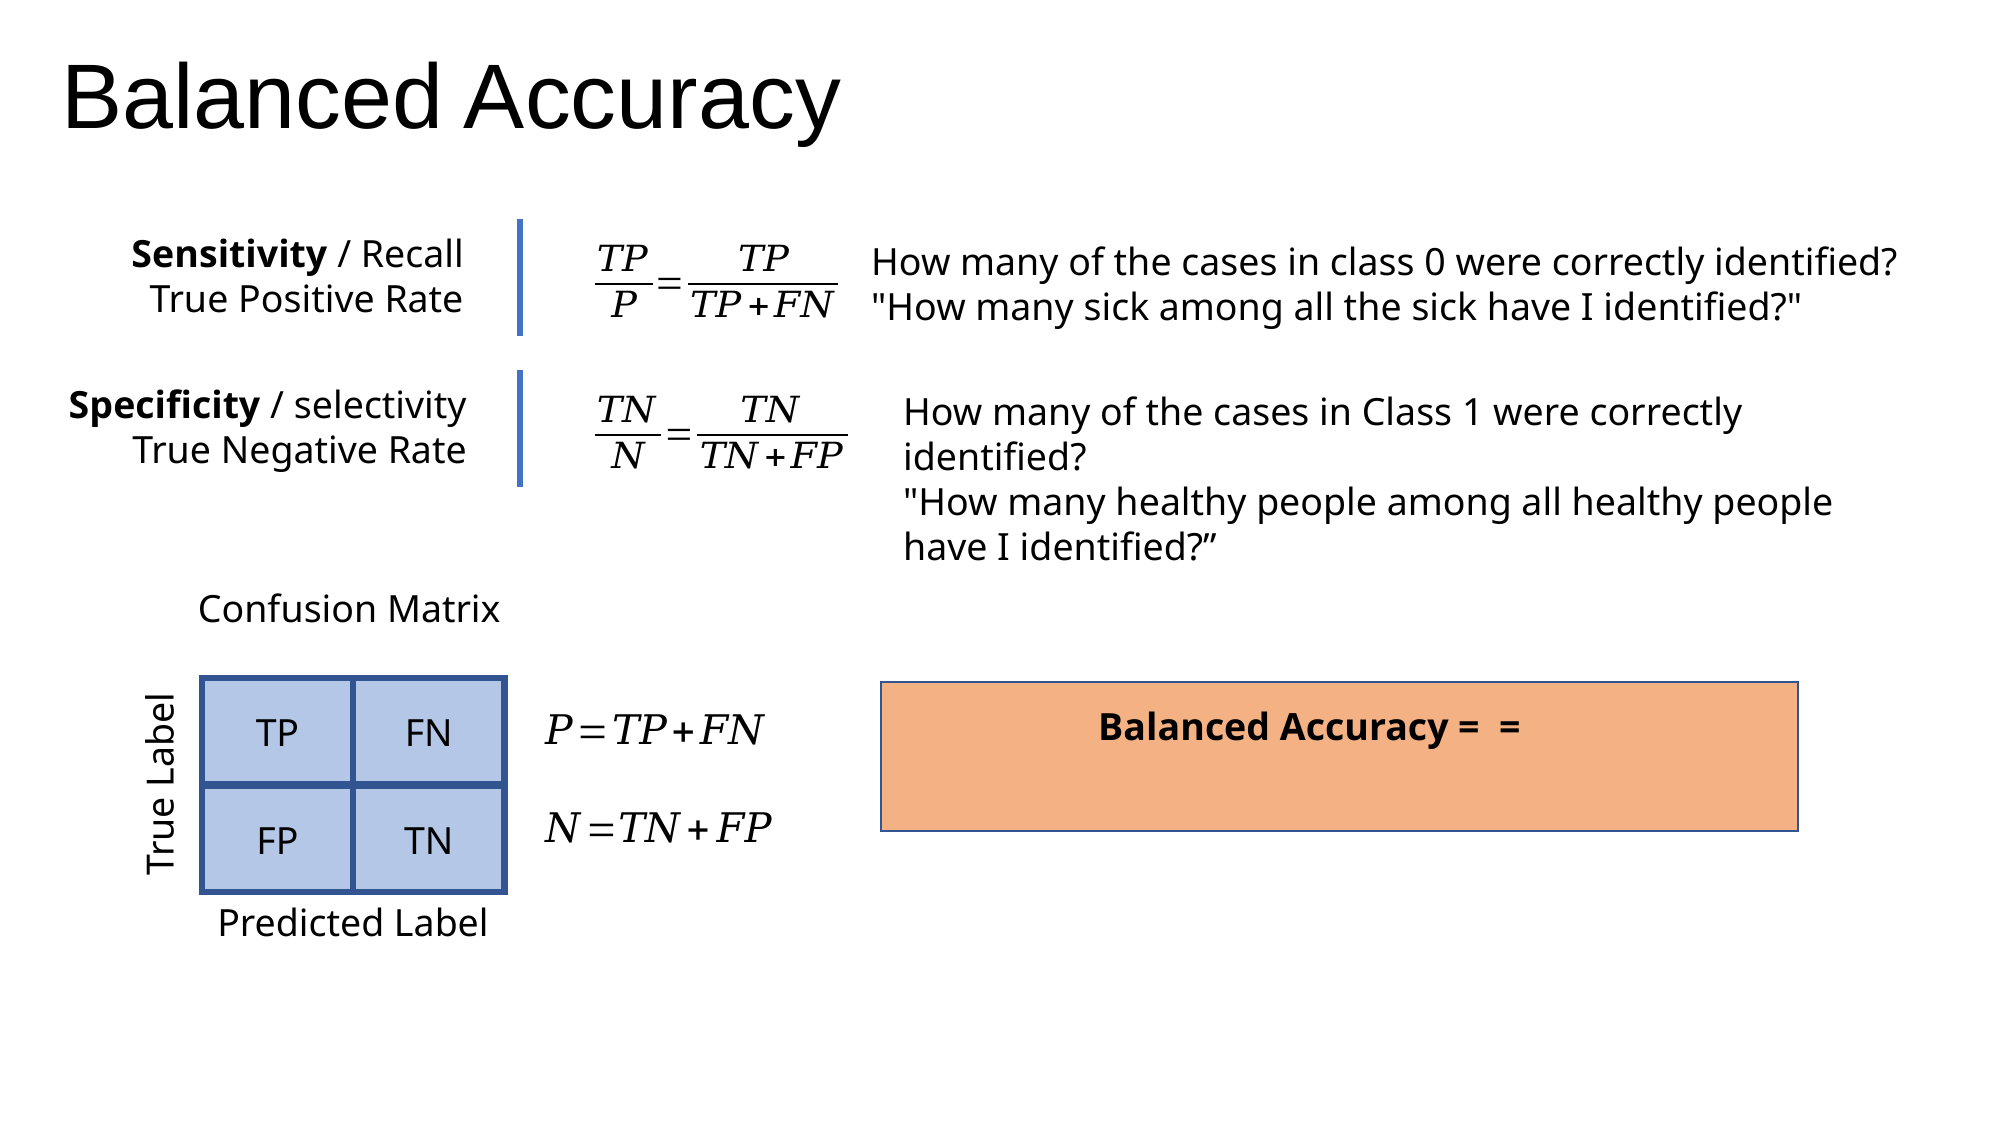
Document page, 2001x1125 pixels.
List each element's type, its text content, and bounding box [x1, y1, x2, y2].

text_box TP [201, 677, 352, 785]
text_box TN [352, 785, 505, 893]
text_box Predicted Label [202, 892, 504, 952]
text_box Confusion Matrix [183, 577, 516, 638]
text_box [880, 681, 1799, 832]
text_box Specificity / selectivity True Negative Rate [53, 373, 482, 478]
text_box FN [352, 677, 505, 785]
text_box How many of the cases in class 0 were correctly identified? "How many sick among all the sick have I identified?" [856, 230, 1924, 335]
text_box How many of the cases in Class 1 were correctly identified? "How many healthy people among all healthy people have I identified?” [888, 380, 1944, 576]
text_box True Label [128, 677, 189, 891]
text_box Sensitivity / Recall True Positive Rate [116, 222, 479, 328]
text_box FP [201, 785, 352, 893]
title Balanced Accuracy [46, 32, 1772, 166]
